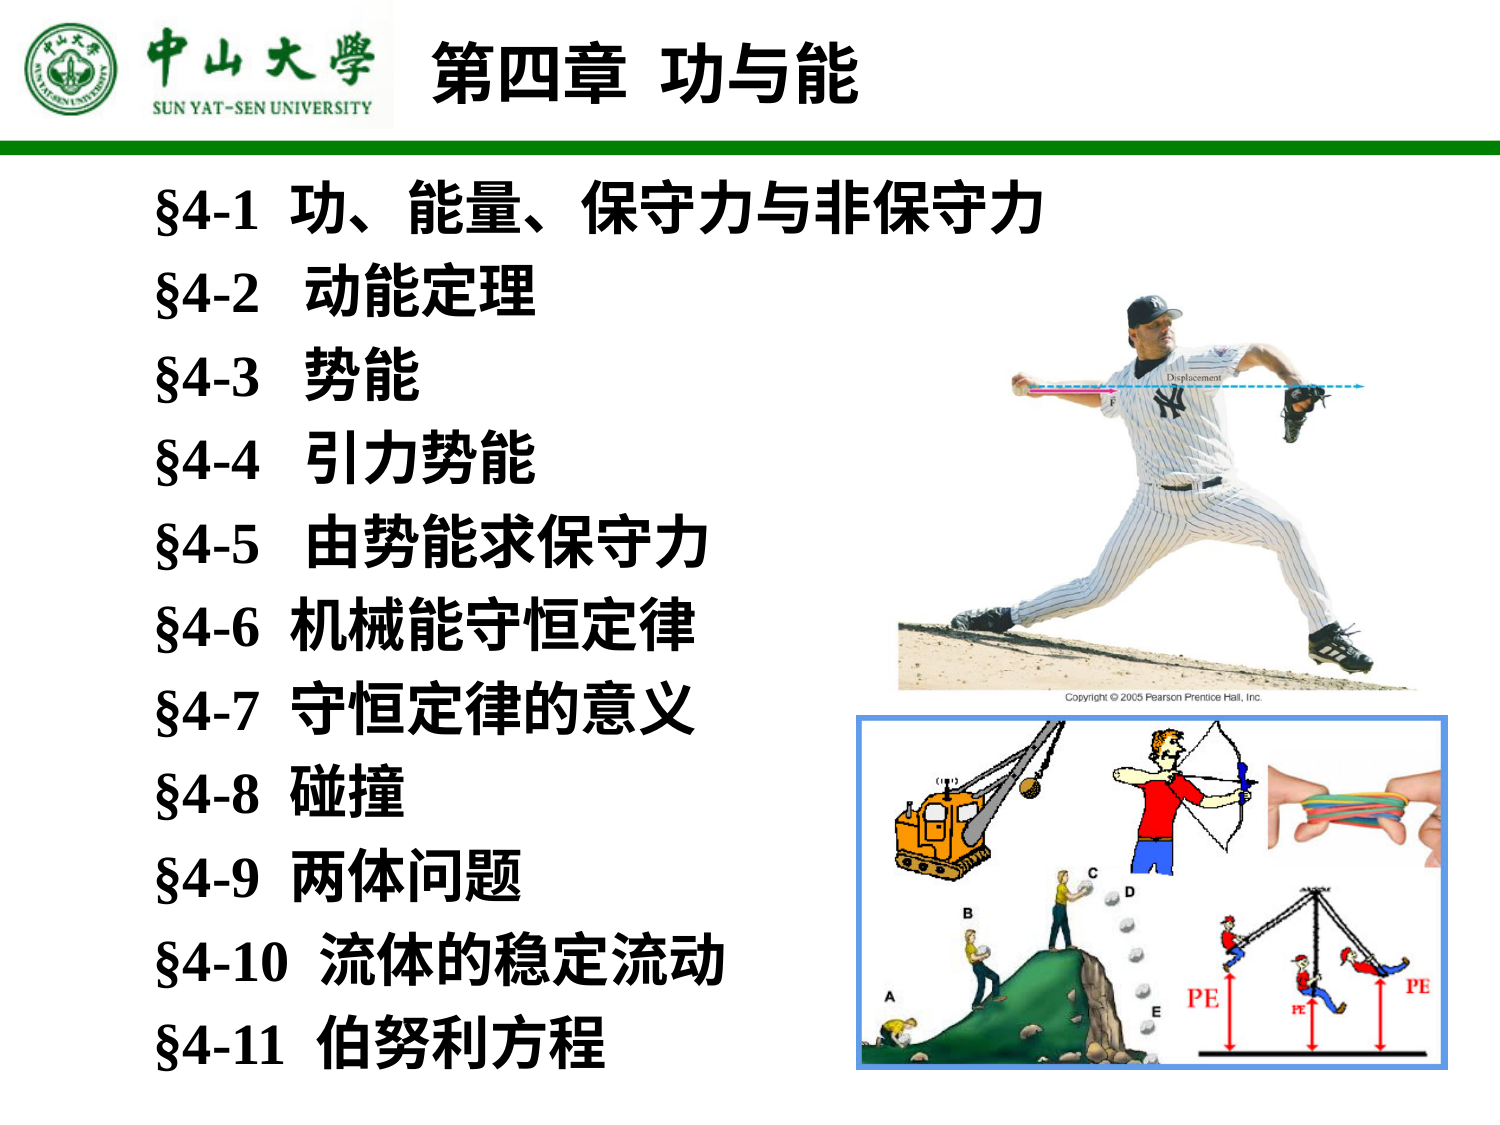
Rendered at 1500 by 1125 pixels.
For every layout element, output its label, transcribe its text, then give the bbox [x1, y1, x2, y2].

text_box [0, 140, 1500, 156]
text_box §4-9 两体问题 [139, 831, 833, 915]
text_box 第四章 功与能 [414, 24, 1111, 120]
text_box §4-10 流体的稳定流动 [139, 915, 833, 998]
picture [886, 262, 1419, 703]
text_box §4-11 伯努利方程 [139, 998, 833, 1084]
text_box §4-6 机械能守恒定律 [139, 581, 833, 664]
text_box §4-4 引力势能 [139, 414, 793, 497]
text_box §4-5 由势能求保守力 [139, 497, 793, 583]
text_box §4-7 守恒定律的意义 [139, 664, 833, 750]
text_box §4-1 功、能量、保守力与非保守力 [139, 163, 1134, 249]
text_box §4-3 势能 [139, 330, 793, 414]
text_box §4-2 动能定理 [139, 246, 793, 330]
text_box §4-8 碰撞 [139, 750, 833, 831]
picture [856, 714, 1448, 1070]
picture [0, 0, 394, 130]
